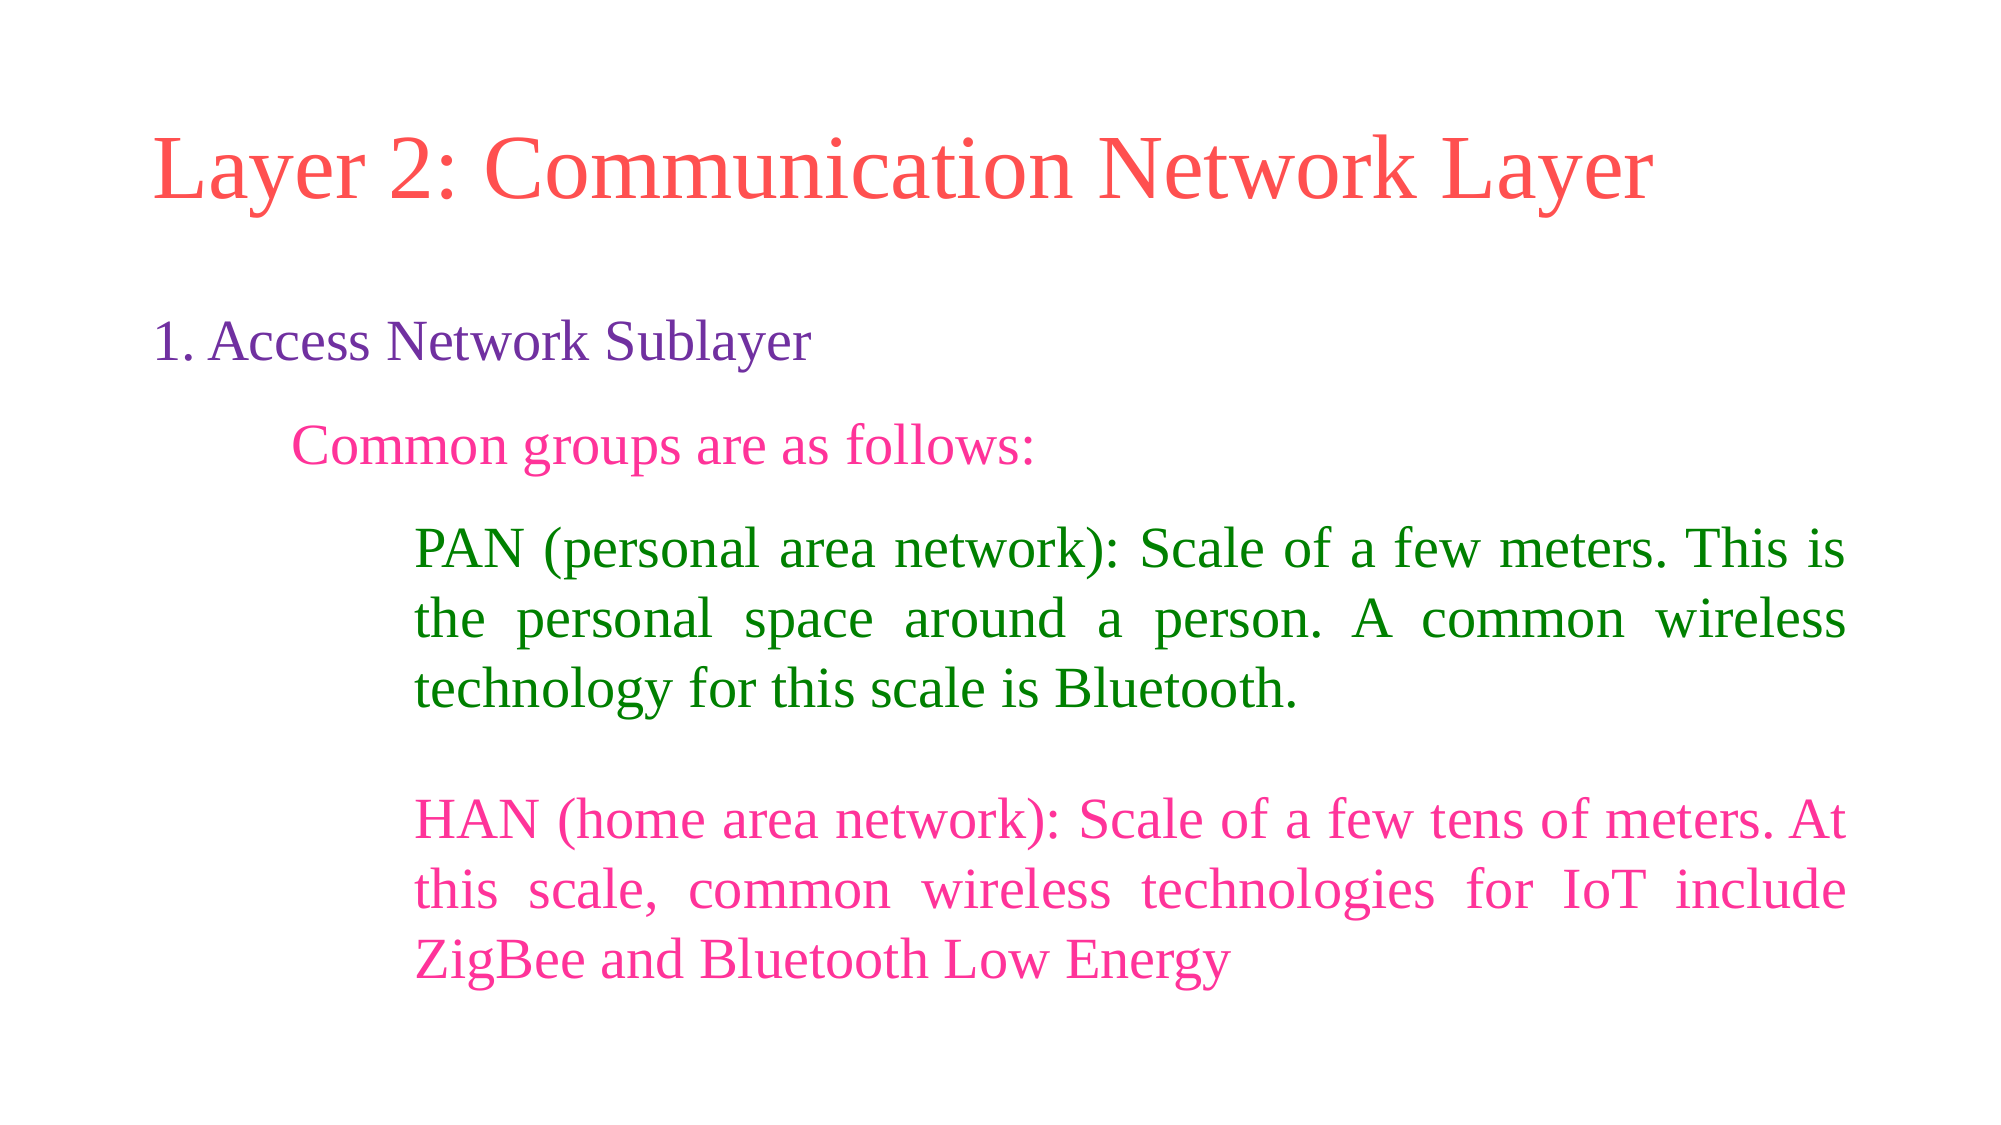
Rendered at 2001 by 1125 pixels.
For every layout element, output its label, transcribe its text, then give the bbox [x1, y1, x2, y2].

text_box Common groups are as follows: [276, 398, 1863, 484]
text_box HAN (home area network): Scale of a few tens of meters. At this scale, common wireless technologies for IoT include ZigBee and Bluetooth Low Energy [399, 772, 1863, 998]
text_box 1. Access Network Sublayer [137, 294, 1117, 380]
title Layer 2: Communication Network Layer [137, 59, 1863, 278]
text_box PAN (personal area network): Scale of a few meters. This is the personal space around a person. A common wireless technology for this scale is Bluetooth. [399, 501, 1863, 727]
